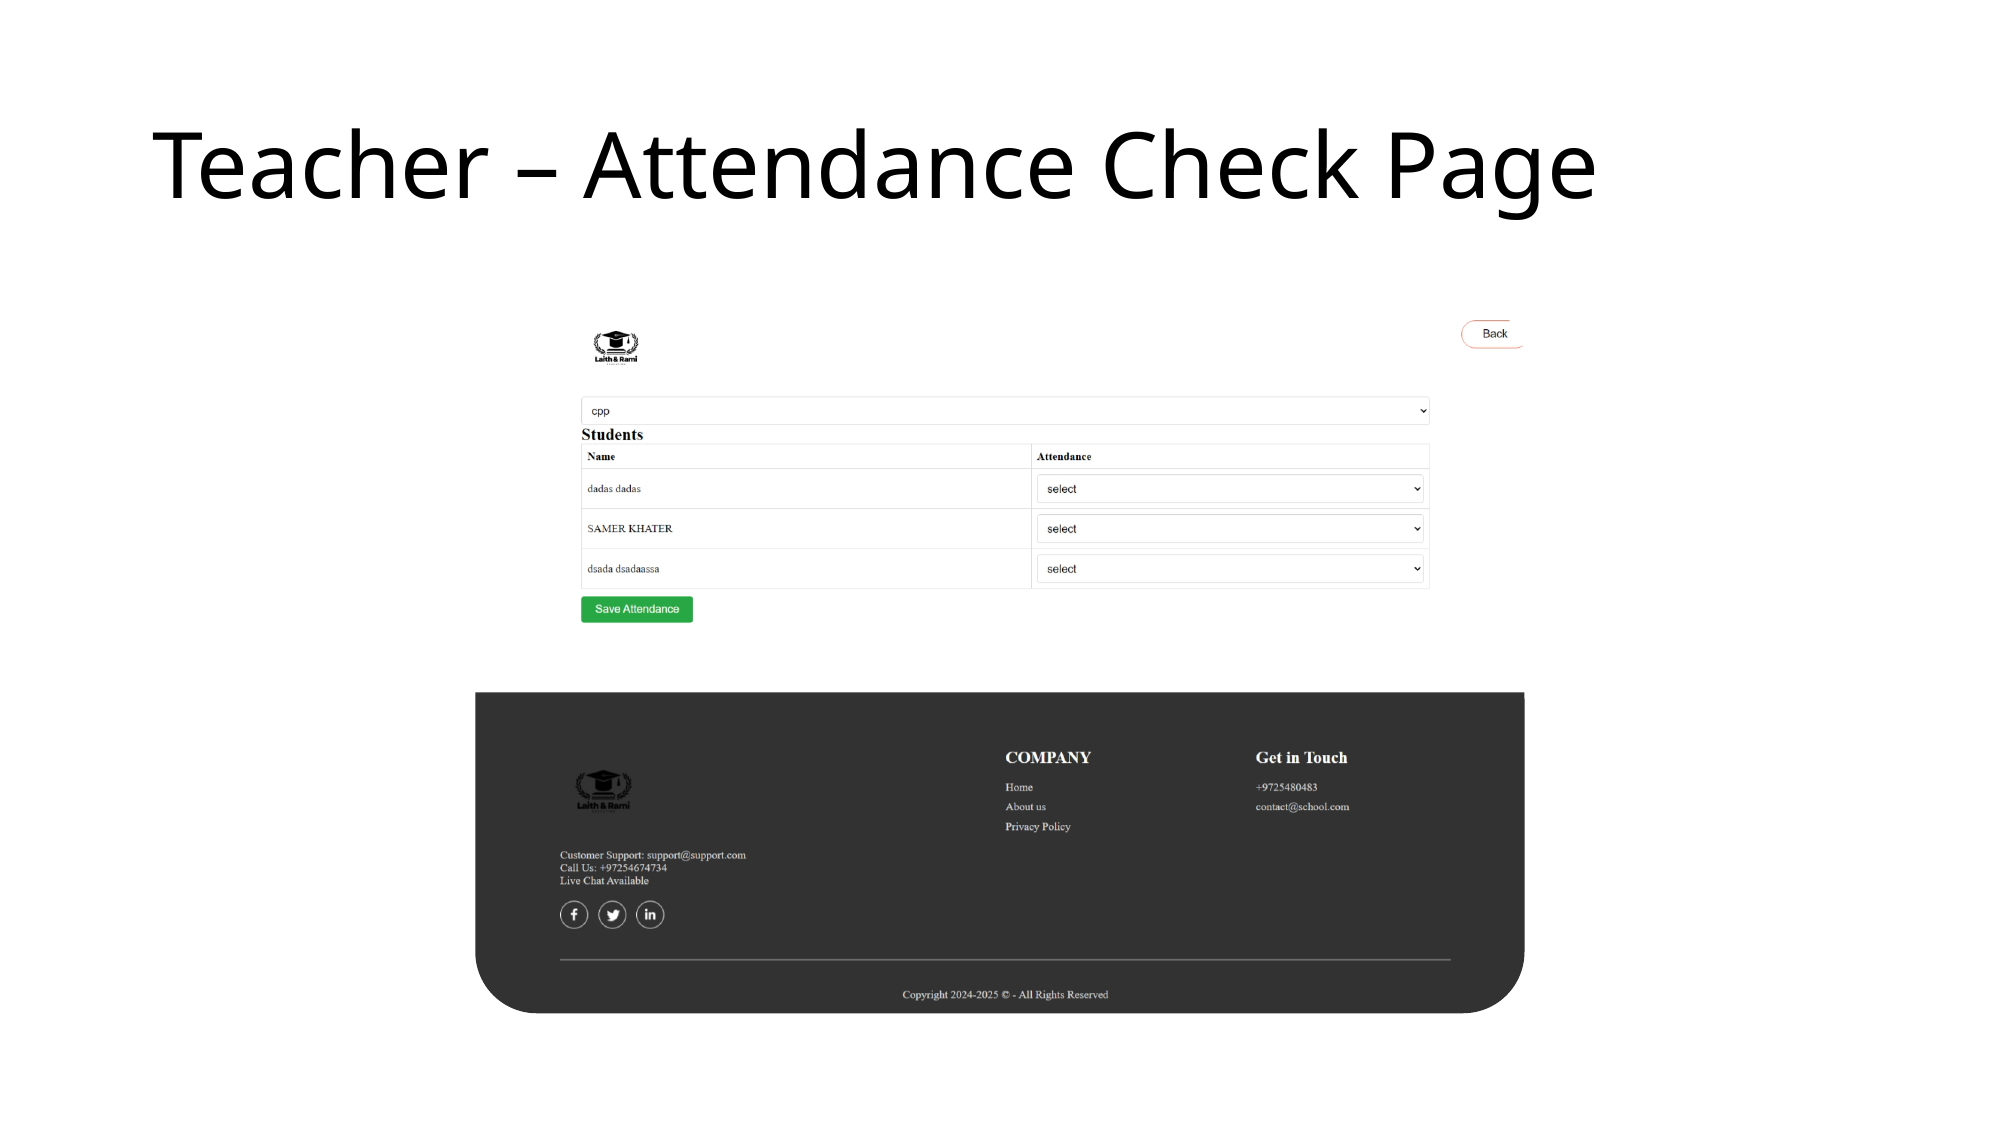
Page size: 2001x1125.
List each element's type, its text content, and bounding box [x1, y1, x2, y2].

title Teacher – Attendance Check Page [137, 59, 1863, 278]
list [474, 298, 1525, 1014]
